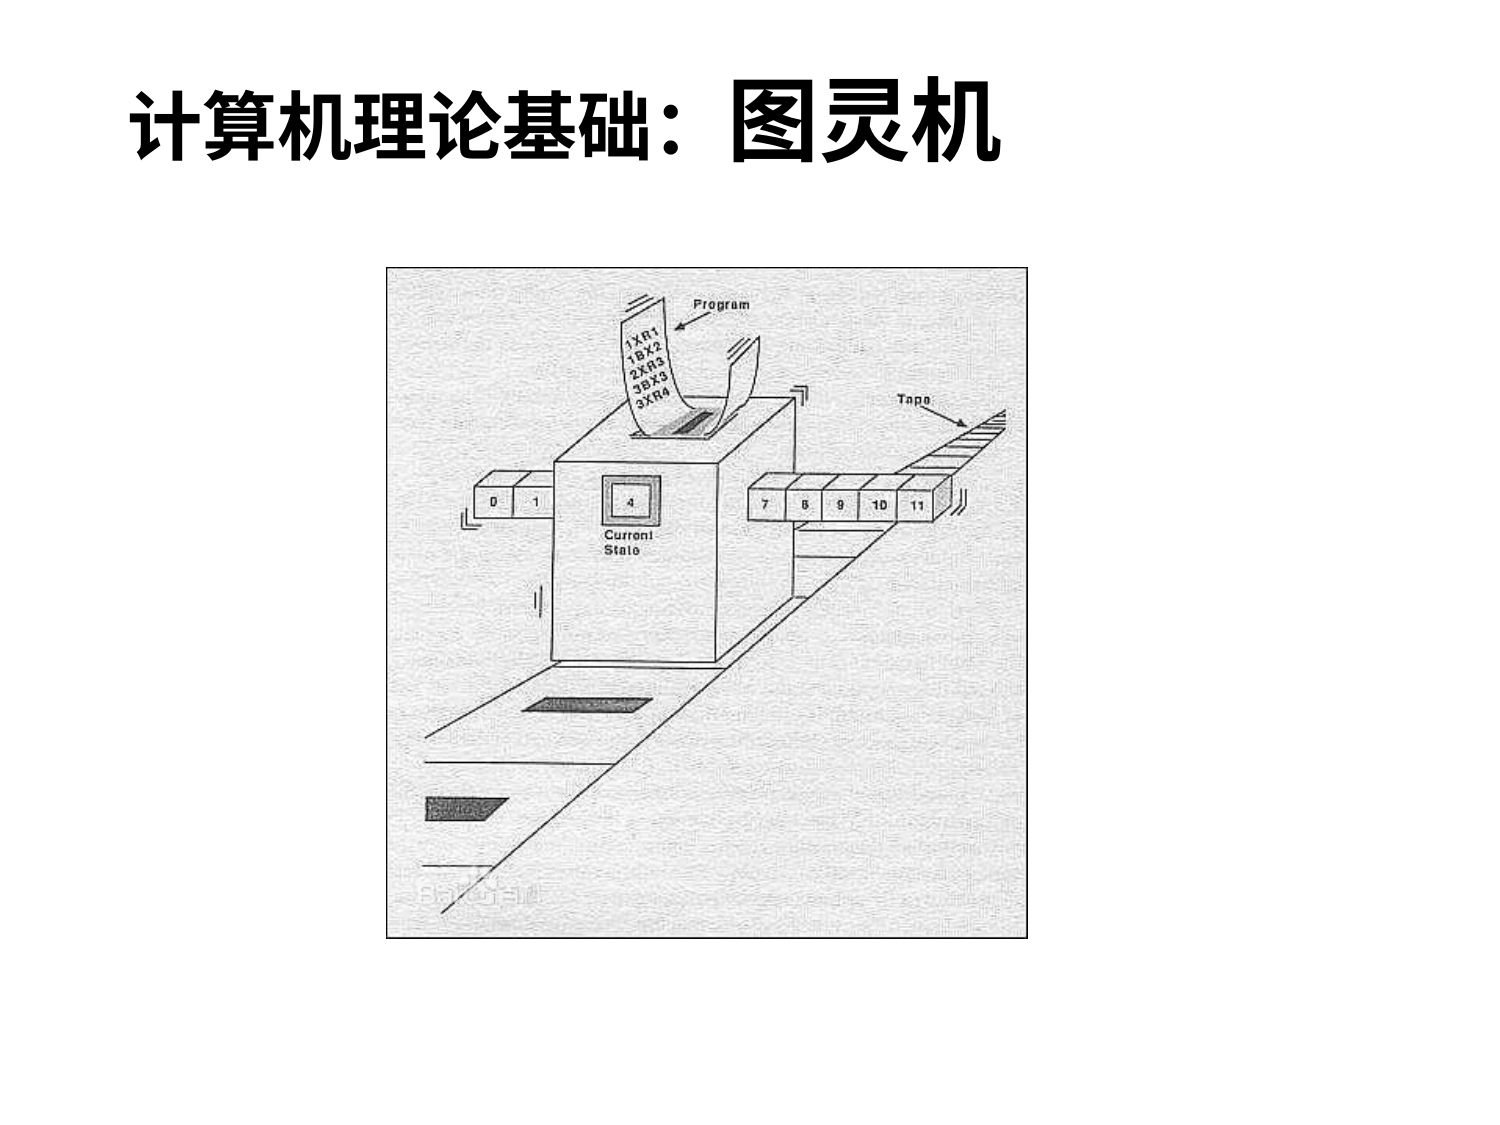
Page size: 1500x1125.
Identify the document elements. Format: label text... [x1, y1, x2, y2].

picture [386, 267, 1028, 939]
title 计算机理论基础：图灵机 [112, 31, 1388, 219]
